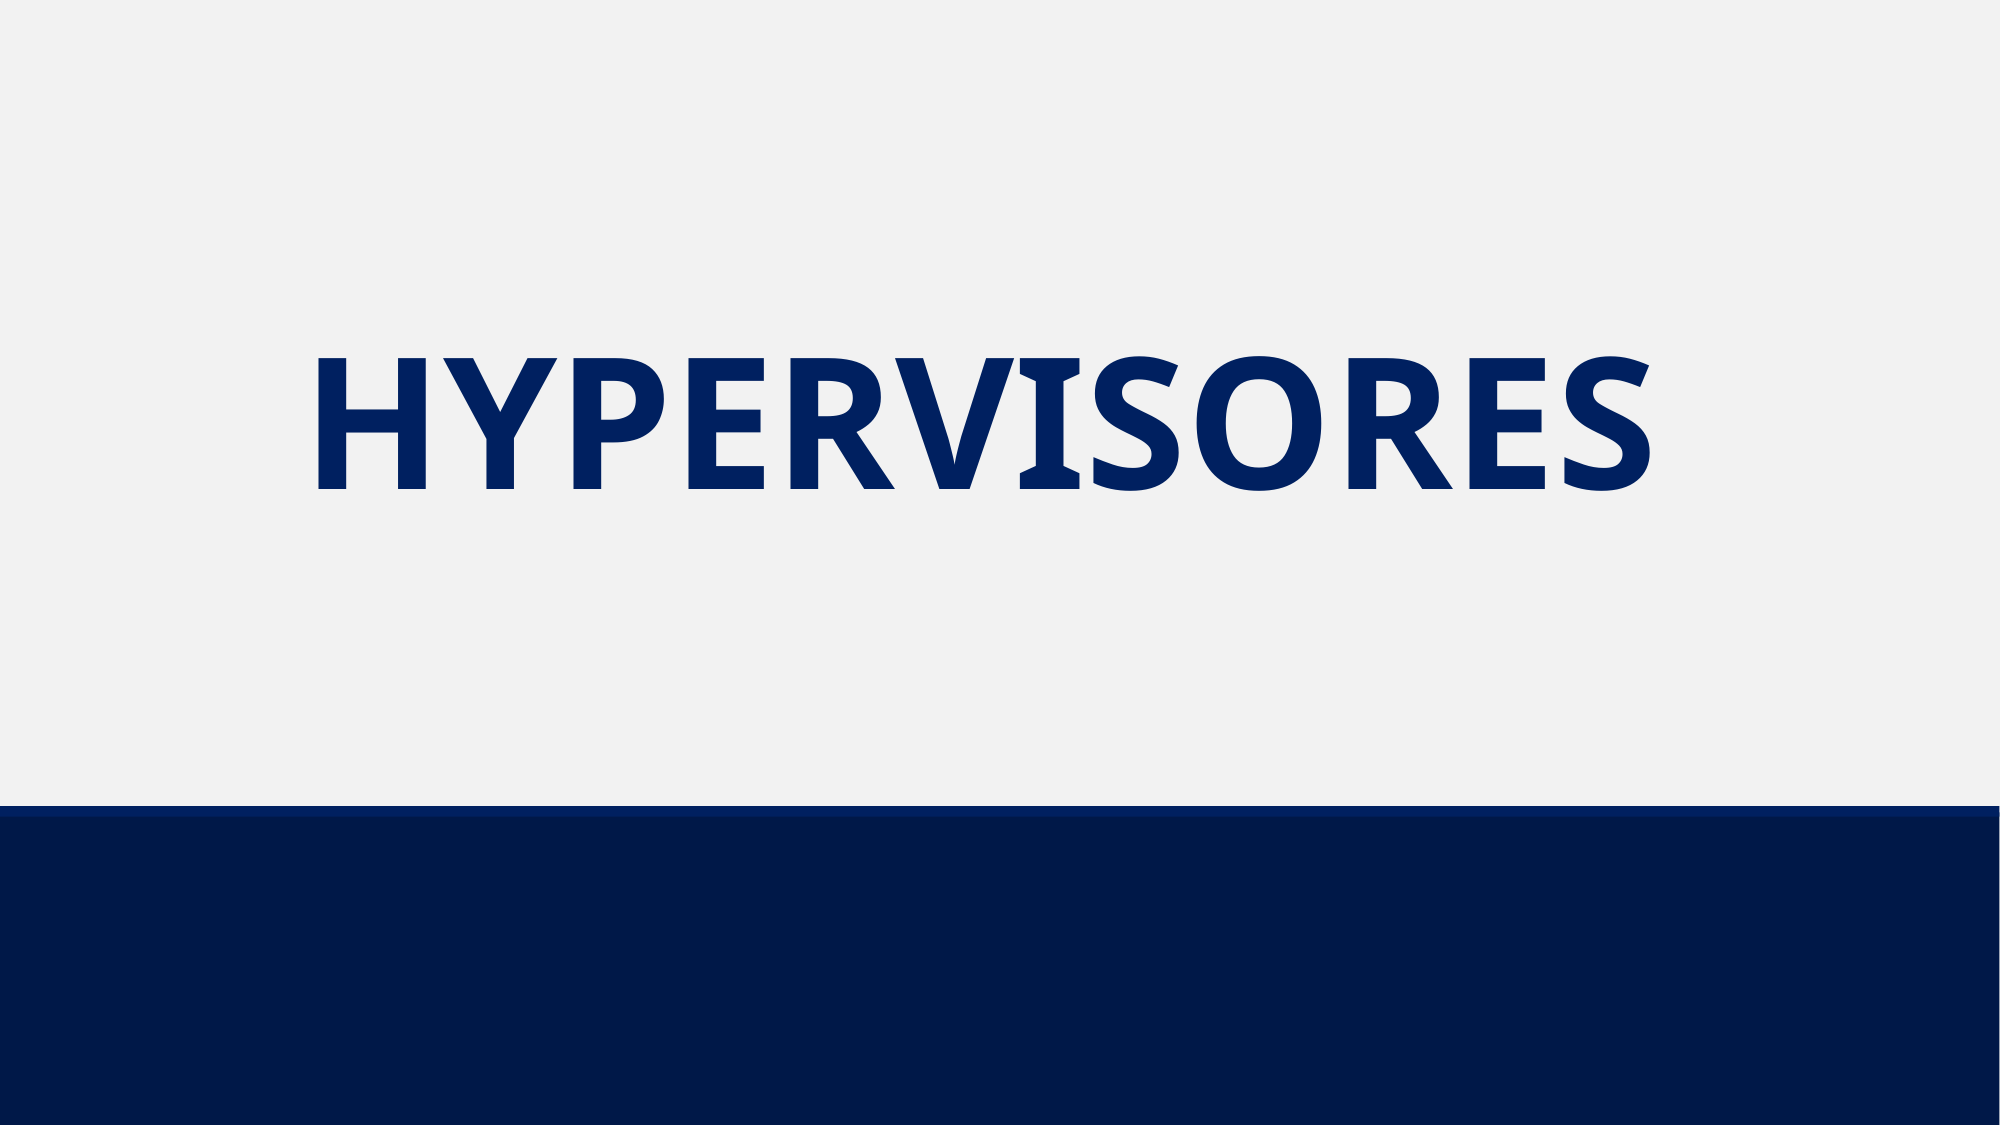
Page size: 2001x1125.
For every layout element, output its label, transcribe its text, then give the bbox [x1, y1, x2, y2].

text_box HYPERVISORES [211, 299, 1749, 535]
